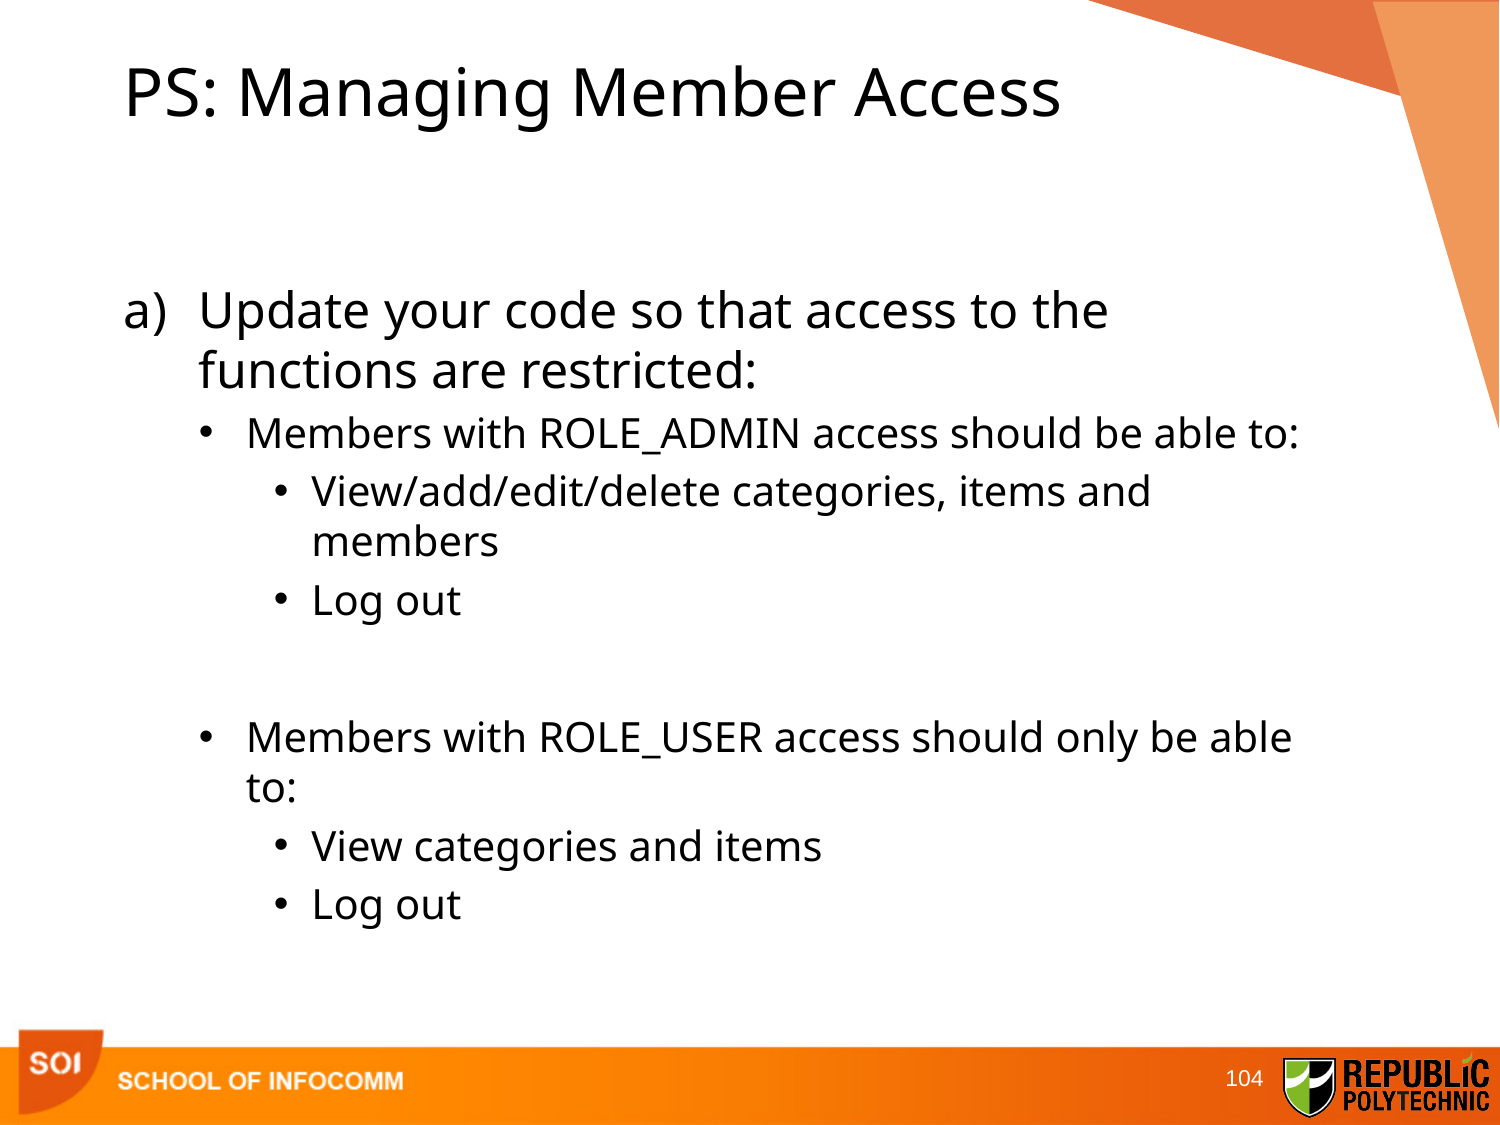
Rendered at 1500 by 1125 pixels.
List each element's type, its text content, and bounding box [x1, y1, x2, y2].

picture [0, 0, 1500, 1125]
title PS: Managing Member Access [109, 42, 1230, 189]
list Update your code so that access to the functions are restricted: Members with ROLE_ADMIN access should be able to: View/add/edit/delete categories, items and members Log out Members with ROLE_USER access should only be able to: View categories and items Log out [109, 270, 1336, 888]
slide_number 104 [1210, 1056, 1500, 1117]
